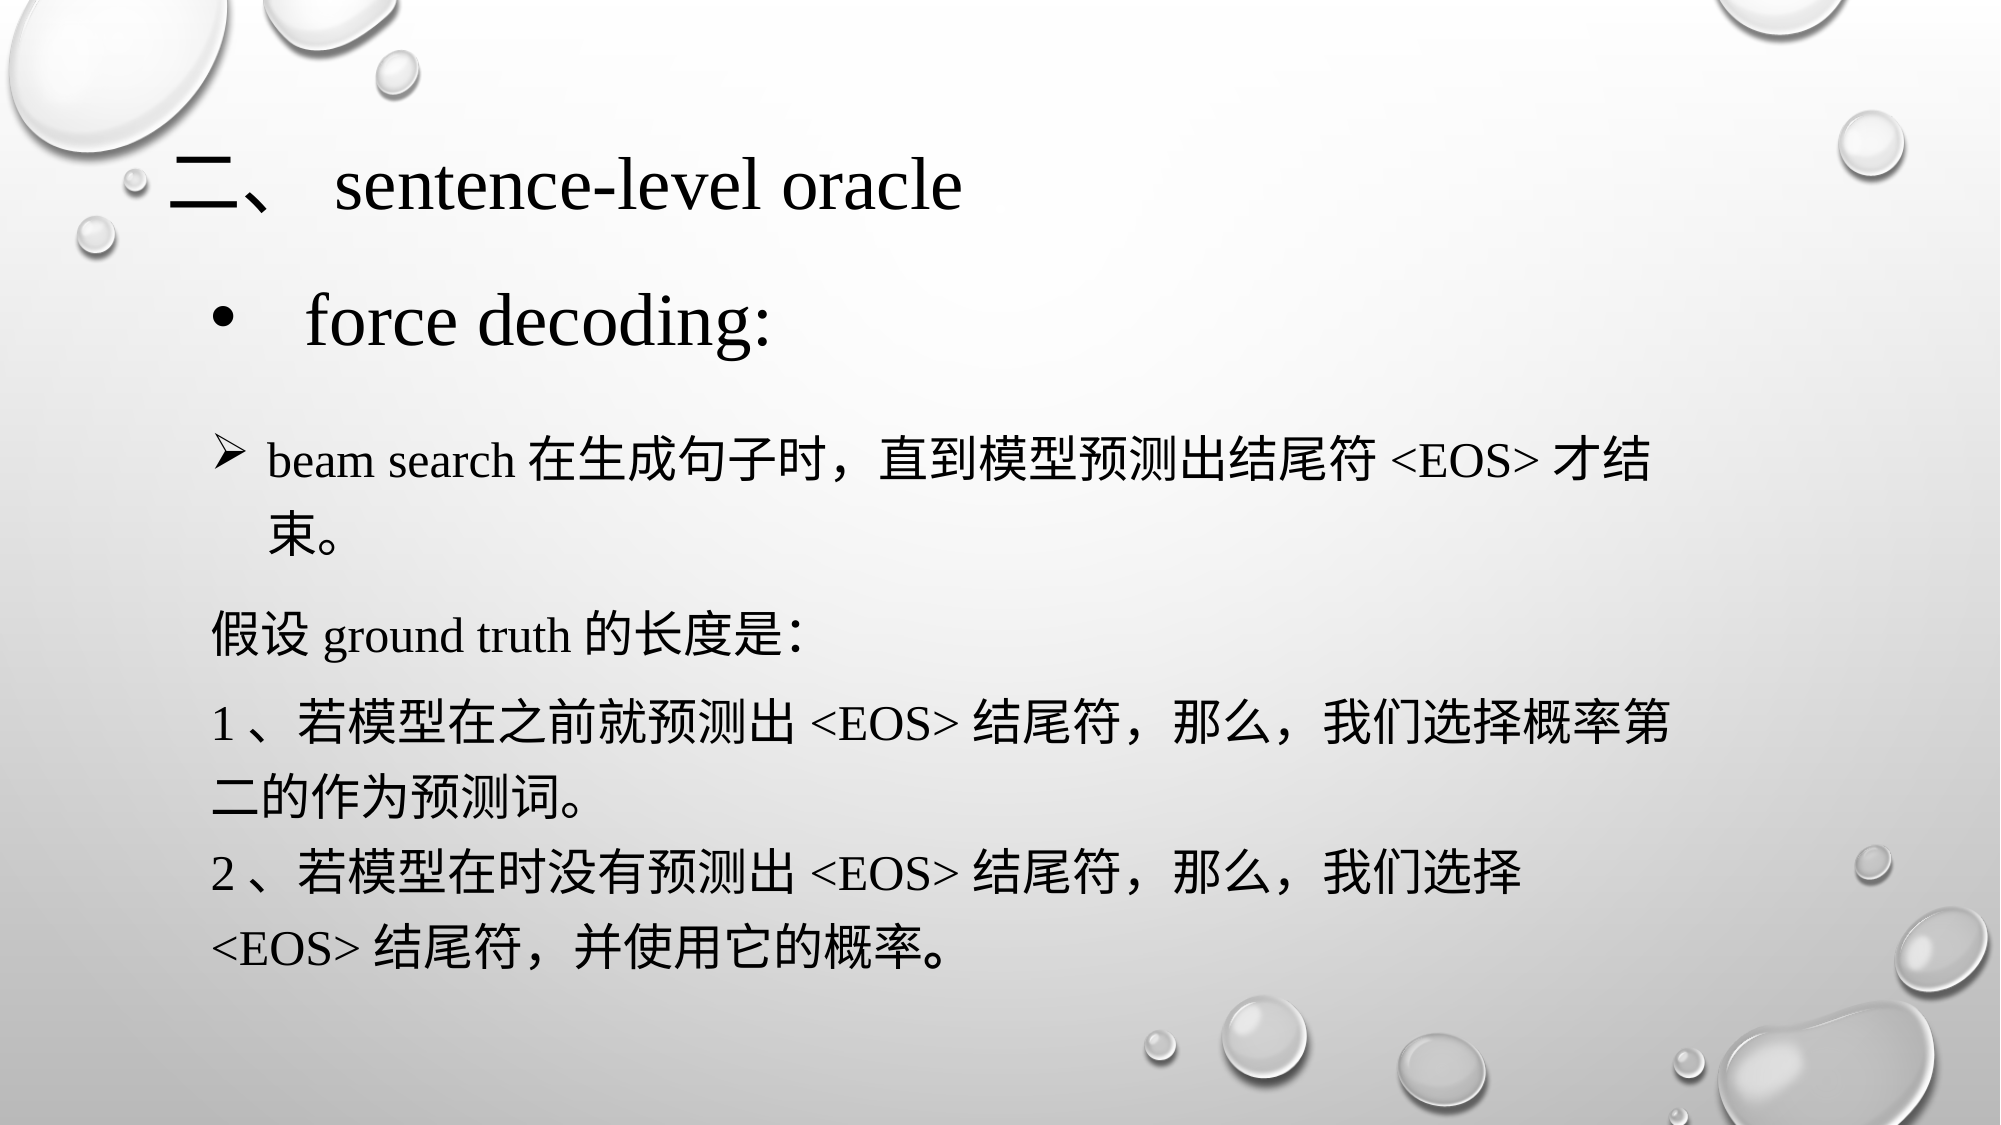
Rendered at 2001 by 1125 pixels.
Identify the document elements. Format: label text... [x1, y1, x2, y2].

picture [0, 0, 2000, 1125]
text_box 二、sentence-level oracle [151, 127, 1259, 232]
